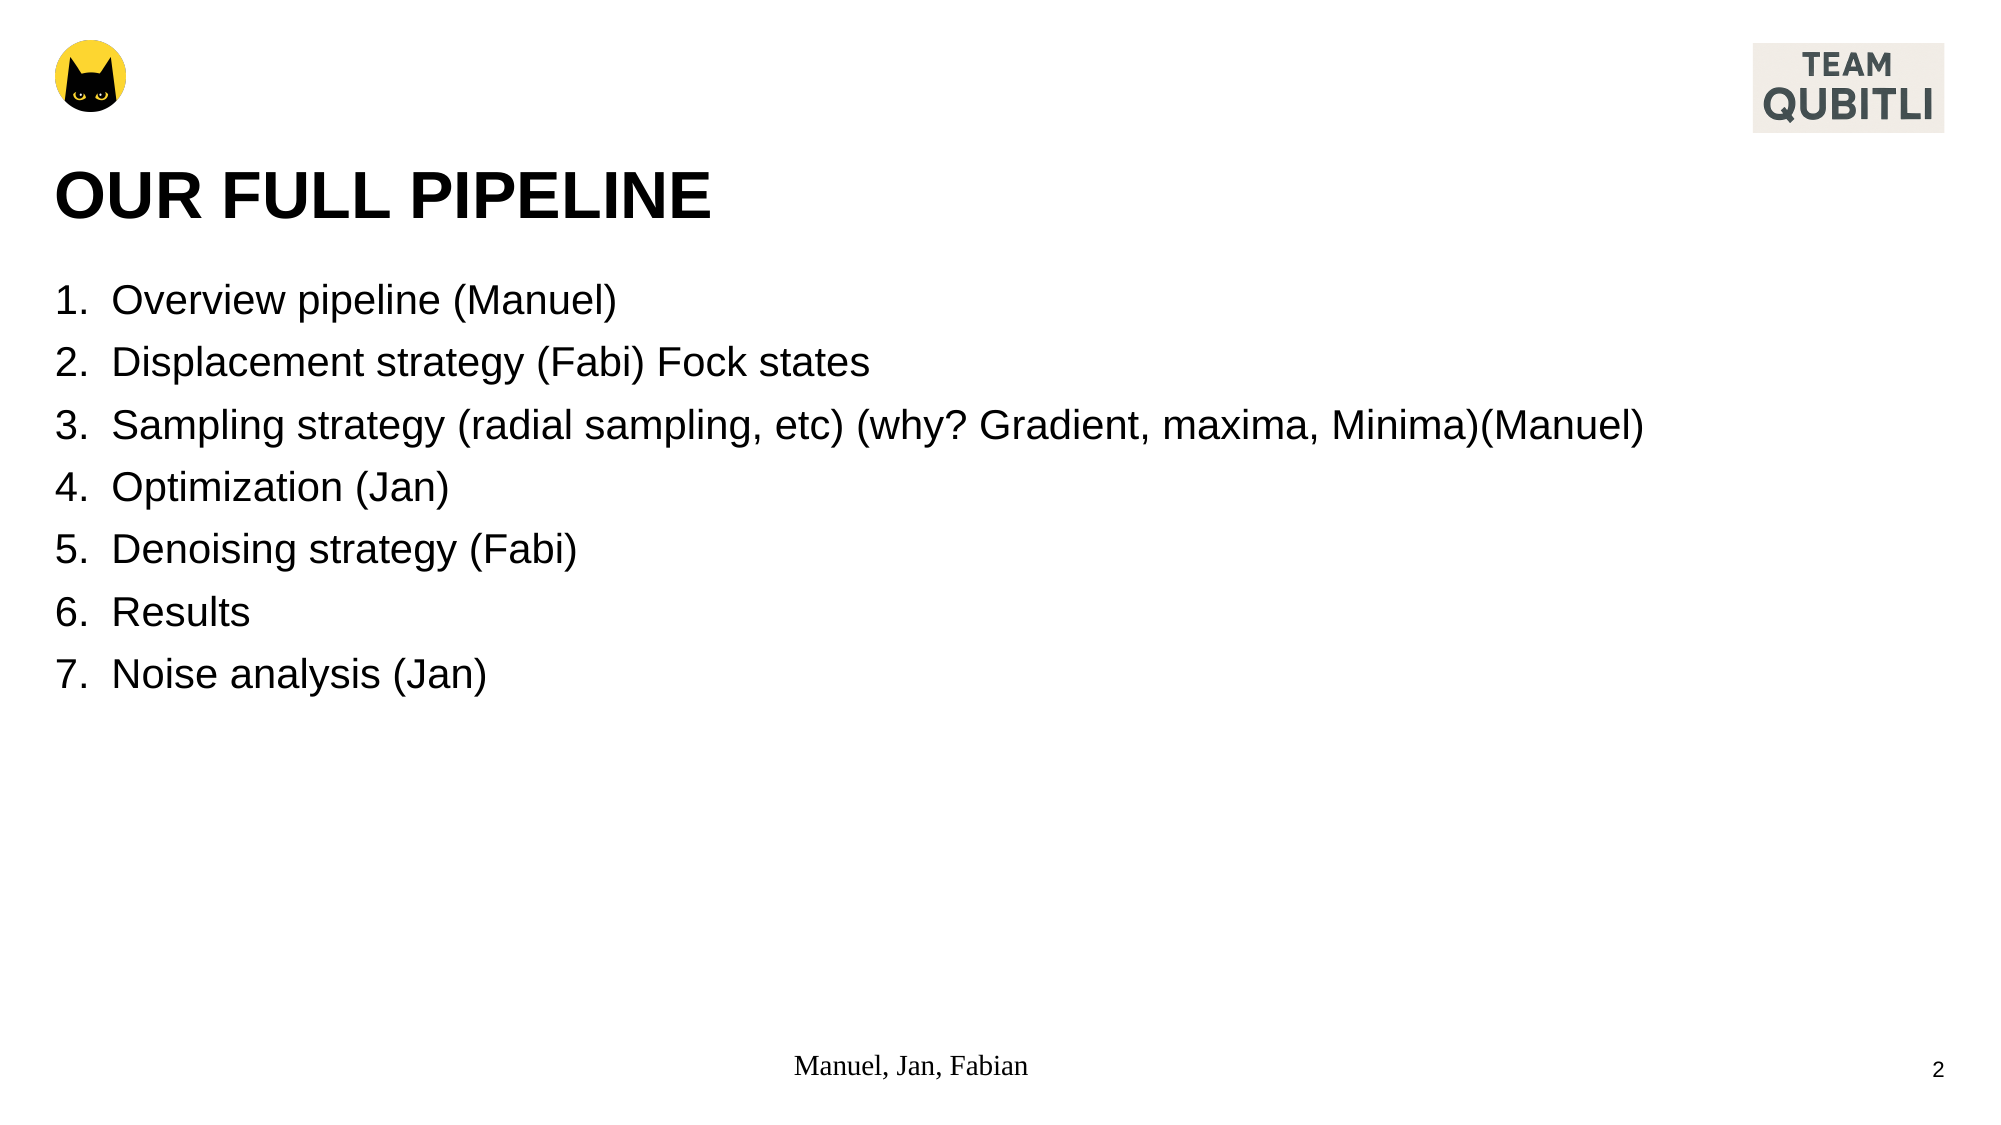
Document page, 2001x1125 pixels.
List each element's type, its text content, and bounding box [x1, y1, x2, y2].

footer Manuel, Jan, Fabian [55, 1033, 1495, 1082]
title OUR FULL PIPELINE [54, 131, 1877, 224]
picture [1752, 43, 1945, 133]
list Overview pipeline (Manuel) Displacement strategy (Fabi) Fock states Sampling strategy (radial sampling, etc) (why? Gradient, maxima, Minima)(Manuel) Optimization (Jan) Denoising strategy (Fabi) Results Noise analysis (Jan) [54, 259, 1945, 1029]
slide_number 2 [1495, 1033, 1945, 1082]
picture [55, 40, 126, 112]
